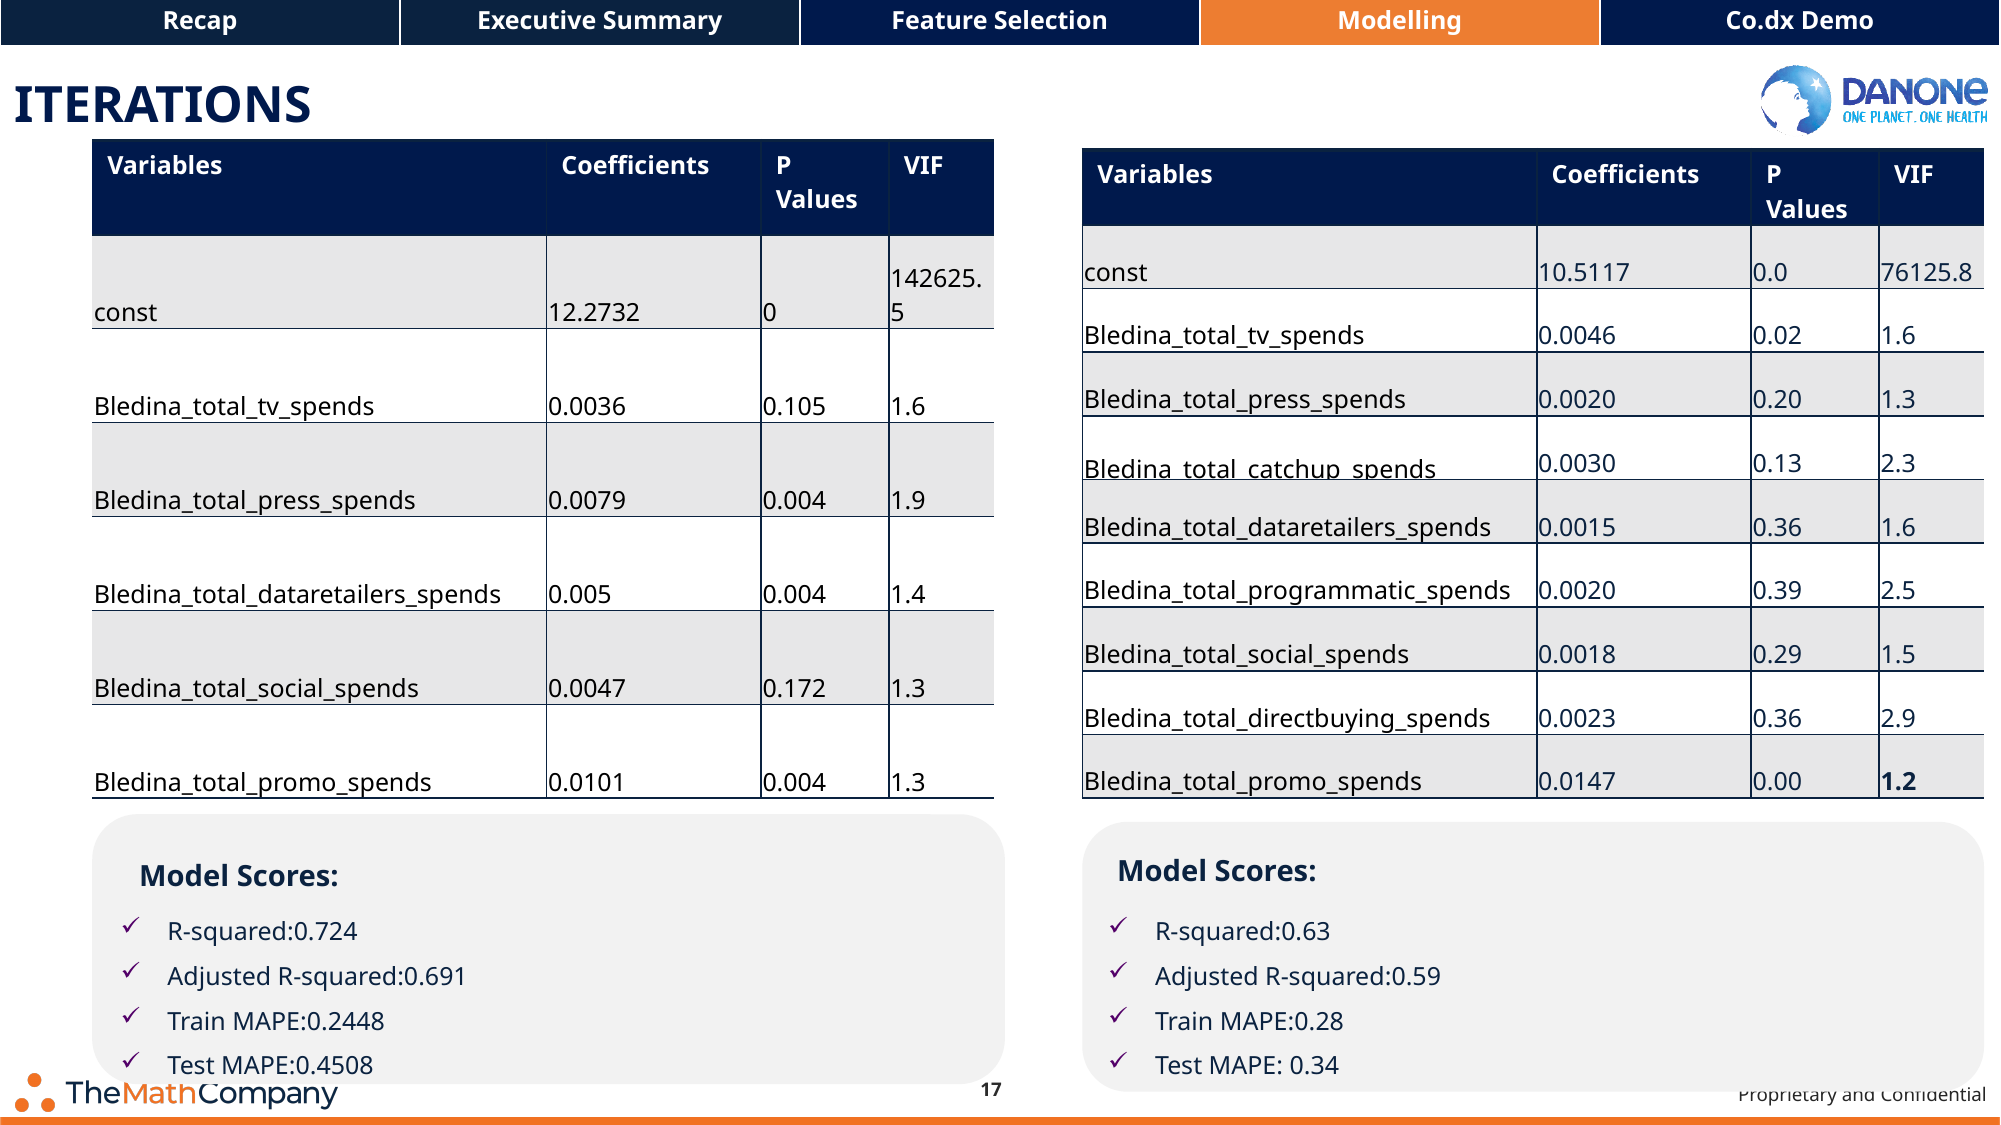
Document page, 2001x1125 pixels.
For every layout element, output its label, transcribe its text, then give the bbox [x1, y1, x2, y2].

table_header Feature Selection [801, 0, 1199, 45]
table_cell 0.172 [762, 611, 888, 704]
table_cell 0.29 [1752, 608, 1878, 670]
table_cell Bledina_total_promo_spends [1083, 735, 1536, 797]
table_header VIF [890, 142, 994, 234]
table_cell 0.0147 [1538, 735, 1750, 797]
table_cell 0.0047 [547, 611, 760, 704]
table_cell 0.0023 [1538, 672, 1750, 734]
table_cell 1.9 [890, 423, 994, 516]
table_cell 0.36 [1752, 480, 1878, 542]
table_cell 0.36 [1752, 672, 1878, 734]
table_cell 0.0 [1752, 226, 1878, 288]
table_header Coefficients [1538, 152, 1750, 224]
table_cell 0.0036 [547, 329, 760, 422]
table_header Co.dx Demo [1601, 0, 1999, 45]
table_cell 76125.8 [1880, 226, 1984, 288]
table_cell 0.0046 [1538, 289, 1750, 351]
table_cell 1.3 [1880, 353, 1984, 415]
picture [15, 1073, 338, 1112]
table_cell 0.004 [762, 517, 888, 610]
picture [1622, 1117, 2000, 1125]
table_cell Bledina_total_social_spends [92, 611, 546, 704]
table_cell const [92, 236, 546, 328]
table_cell Bledina_total_press_spends [92, 423, 546, 516]
text_box ITERATIONS [0, 64, 1083, 140]
table_cell 1.6 [890, 329, 994, 422]
table_cell 1.2 [1880, 735, 1984, 797]
table_cell 1.3 [890, 705, 994, 797]
table_cell 0.20 [1752, 353, 1878, 415]
table_cell 0.39 [1752, 544, 1878, 606]
text_box [1081, 820, 1986, 1093]
table_header Recap [1, 0, 399, 45]
table_cell 1.6 [1880, 480, 1984, 542]
table_cell 0.0020 [1538, 544, 1750, 606]
table_cell 0.02 [1752, 289, 1878, 351]
table_cell 142625.5 [890, 236, 994, 328]
table_cell 0.004 [762, 423, 888, 516]
text_box Model Scores: [124, 849, 633, 935]
table_cell Bledina_total_dataretailers_spends [92, 517, 546, 610]
table_cell Bledina_total_tv_spends [1083, 289, 1536, 351]
table_header Executive Summary [401, 0, 799, 45]
table_cell 2.9 [1880, 672, 1984, 734]
table_cell 2.5 [1880, 544, 1984, 606]
text_box R-squared:0.724 Adjusted R-squared:0.691 Train MAPE:0.2448 Test MAPE:0.4508 [105, 893, 635, 1088]
table_cell Bledina_total_tv_spends [92, 329, 546, 422]
slide_number 17 [948, 1069, 1039, 1112]
picture [1736, 40, 2000, 161]
table_cell 10.5117 [1538, 226, 1750, 288]
footer Proprietary and Confidential [1699, 1075, 2000, 1118]
table_cell 0.105 [762, 329, 888, 422]
table_cell 1.6 [1880, 289, 1984, 351]
text_box R-squared:0.63 Adjusted R-squared:0.59 Train MAPE:0.28 Test MAPE: 0.34 [1093, 893, 1622, 1125]
table_header Variables [92, 142, 546, 234]
table_header Variables [1083, 152, 1536, 224]
table_cell 0.0020 [1538, 353, 1750, 415]
table_cell Bledina_total_directbuying_spends [1083, 672, 1536, 734]
table_header VIF [1880, 161, 1984, 224]
text_box [91, 813, 1006, 1086]
table_header P Values [762, 142, 888, 234]
text_box Model Scores: [1102, 844, 1610, 893]
table_cell const [1083, 226, 1536, 288]
table_cell 0.0015 [1538, 480, 1750, 542]
table_cell Bledina_total_catchup_spends [1083, 417, 1536, 479]
table_cell 0.0079 [547, 423, 760, 516]
table_cell 2.3 [1880, 417, 1984, 479]
table_cell 0.005 [547, 517, 760, 610]
table_cell 0.13 [1752, 417, 1878, 479]
table_cell 1.4 [890, 517, 994, 610]
table_cell 0.004 [762, 705, 888, 797]
table_cell 1.5 [1880, 608, 1984, 670]
table_cell Bledina_total_programmatic_spends [1083, 544, 1536, 606]
table_cell 0.0030 [1538, 417, 1750, 479]
table_header Modelling [1201, 0, 1599, 45]
table_cell 0.0101 [547, 705, 760, 797]
table_cell 1.3 [890, 611, 994, 704]
table_header Coefficients [547, 142, 760, 234]
table_cell Bledina_total_press_spends [1083, 353, 1536, 415]
table_cell 0.0018 [1538, 608, 1750, 670]
table_cell Bledina_total_promo_spends [92, 705, 546, 797]
table_header P Values [1752, 161, 1878, 224]
picture [0, 1117, 1093, 1125]
table_cell Bledina_total_social_spends [1083, 608, 1536, 670]
table_cell 0.00 [1752, 735, 1878, 797]
table_cell Bledina_total_dataretailers_spends [1083, 480, 1536, 542]
table_cell 0 [762, 236, 888, 328]
table_cell 12.2732 [547, 236, 760, 328]
